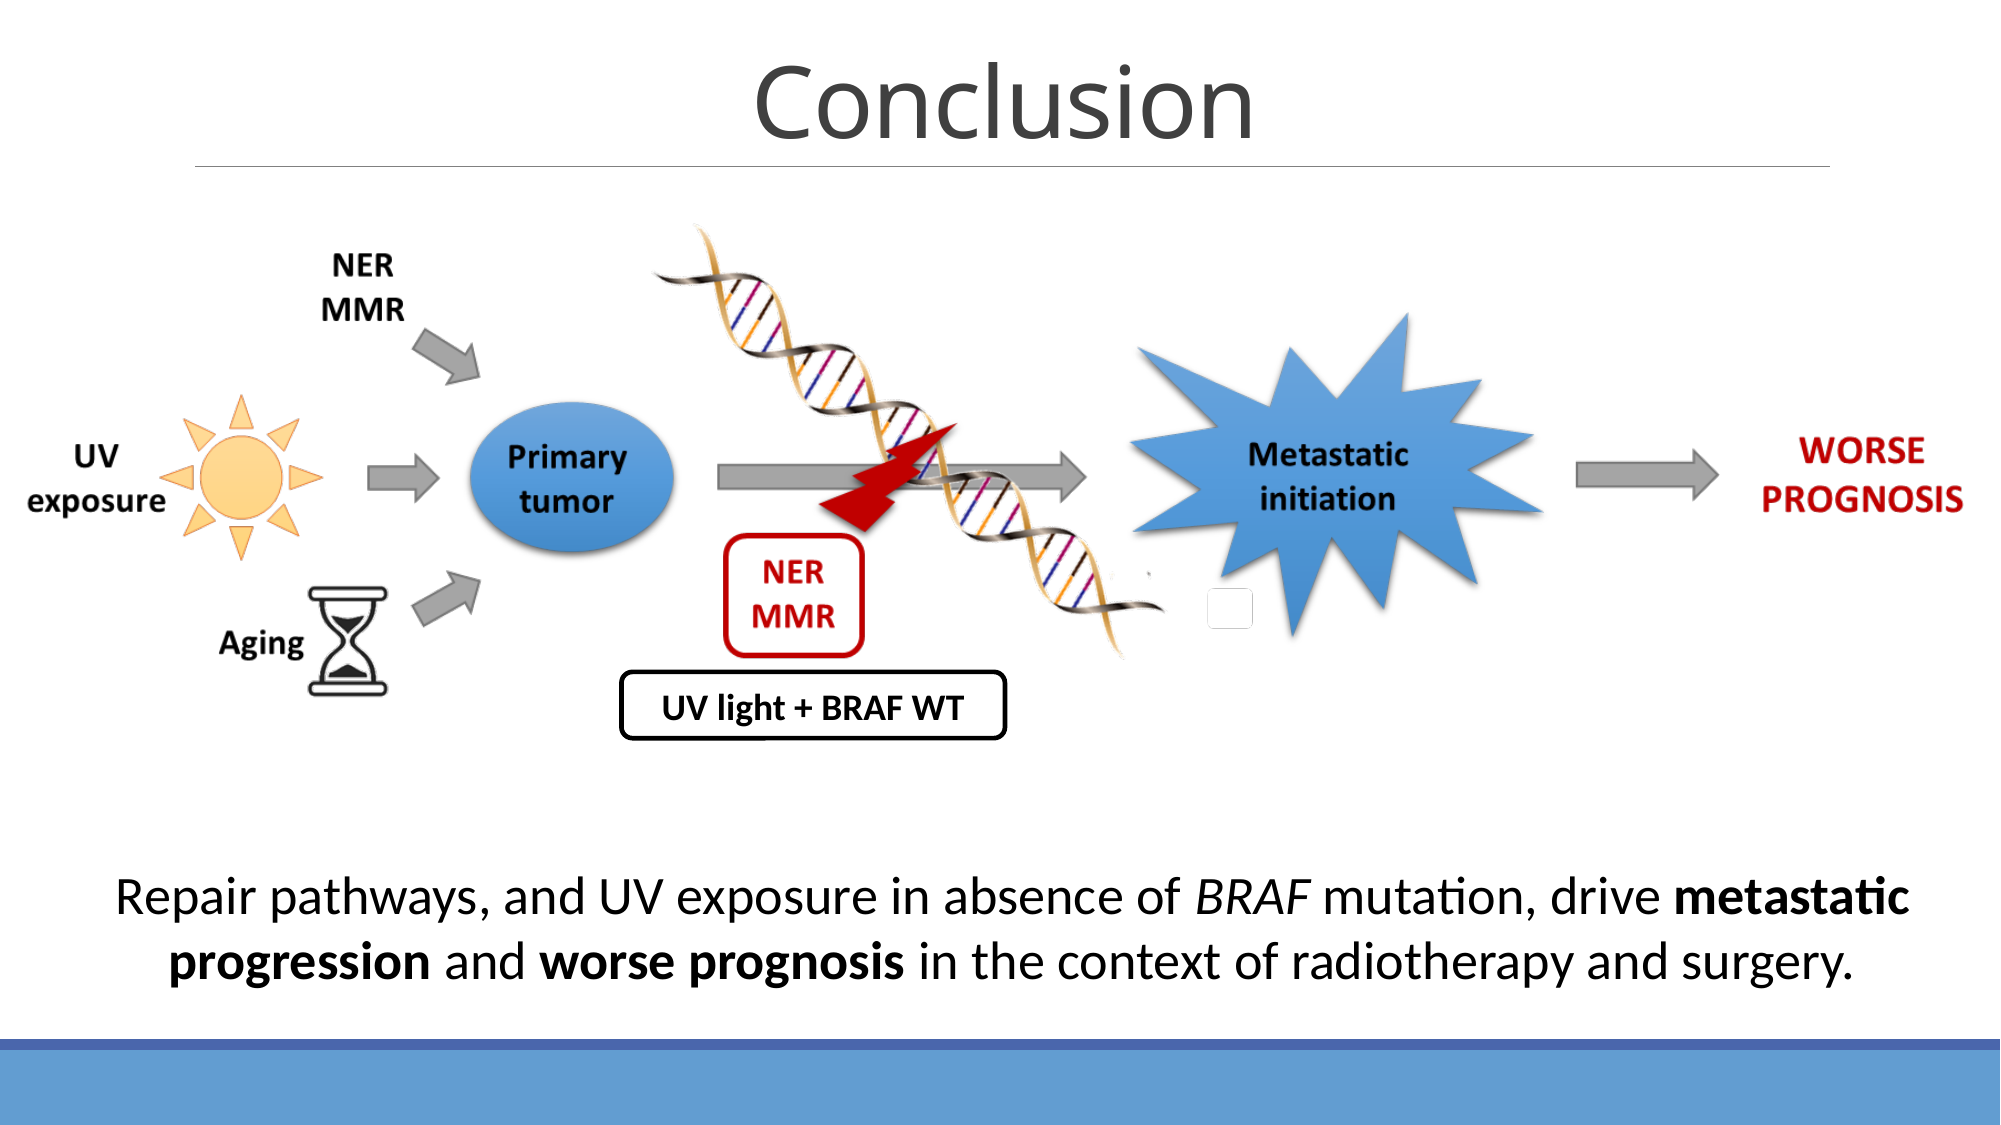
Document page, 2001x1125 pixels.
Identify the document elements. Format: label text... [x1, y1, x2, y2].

text_box UV light + BRAF WT [620, 716, 1007, 740]
title Conclusion [180, 47, 1830, 167]
text_box Repair pathways, and UV exposure in absence of BRAF mutation, drive metastatic progression and worse prognosis in the context of radiotherapy and surgery. [98, 852, 1928, 998]
picture [0, 208, 1989, 706]
